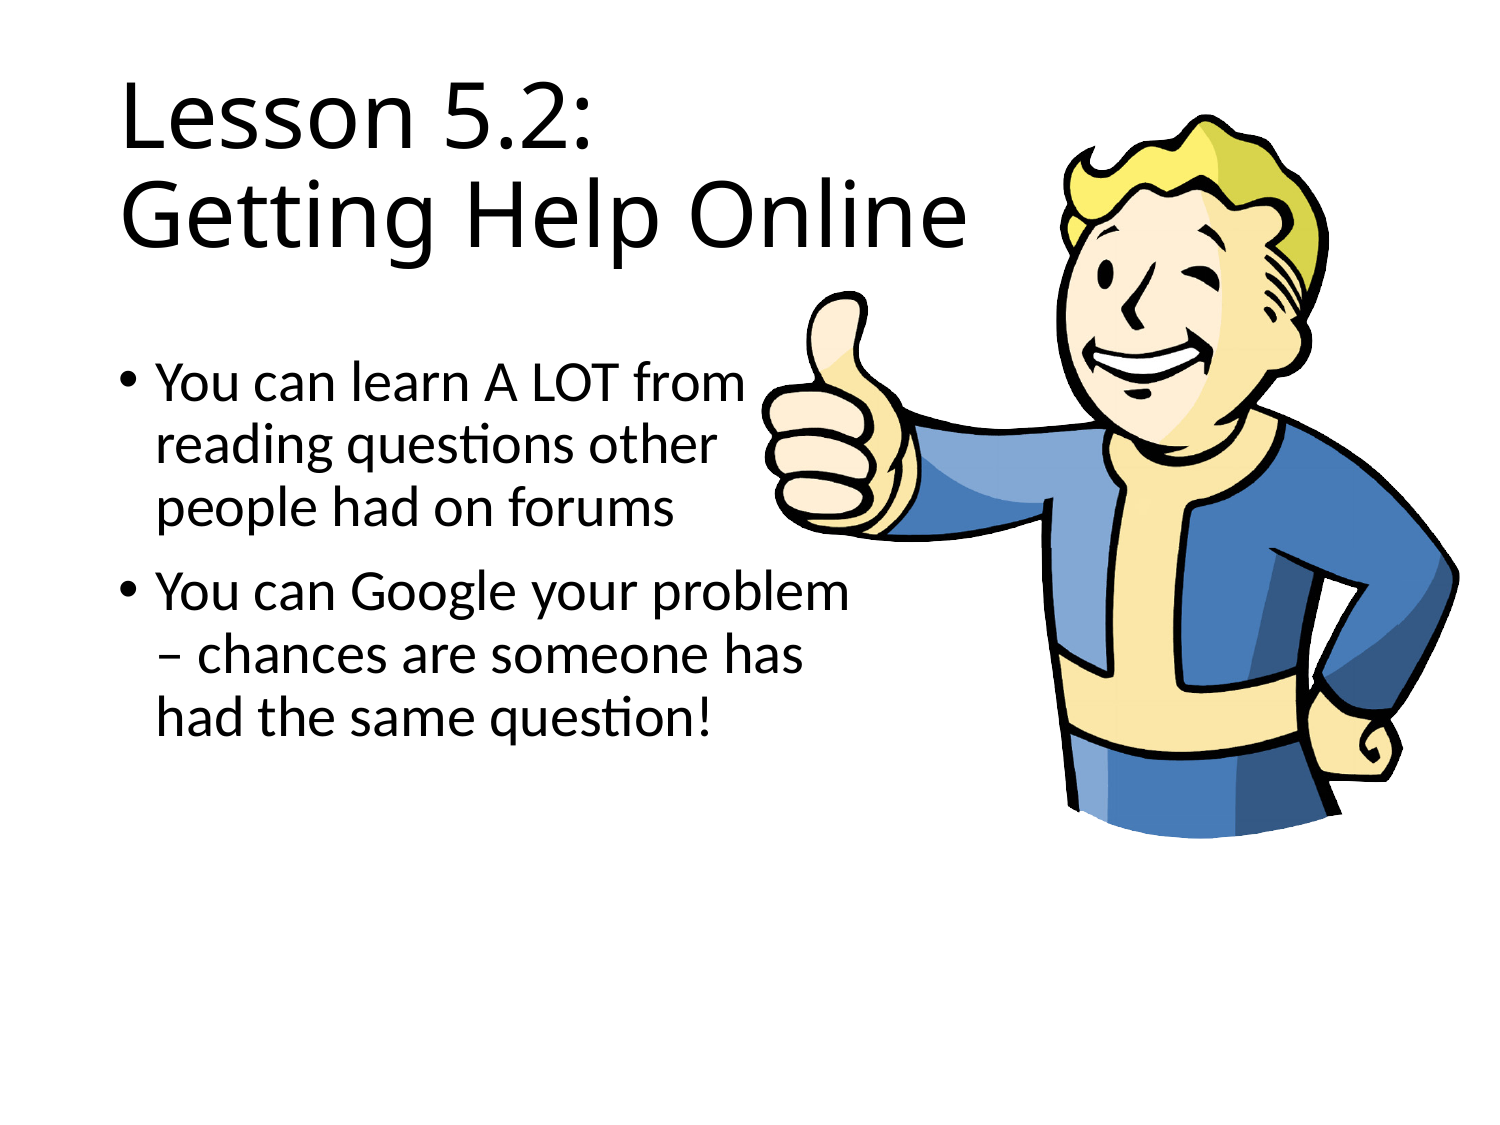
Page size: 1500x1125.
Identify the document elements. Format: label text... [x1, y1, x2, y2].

title Lesson 5.2: Getting Help Online [103, 59, 1397, 278]
list You can learn A LOT from reading questions other people had on forums You can Google your problem – chances are someone has had the same question! [103, 343, 907, 1097]
picture [731, 85, 1492, 864]
